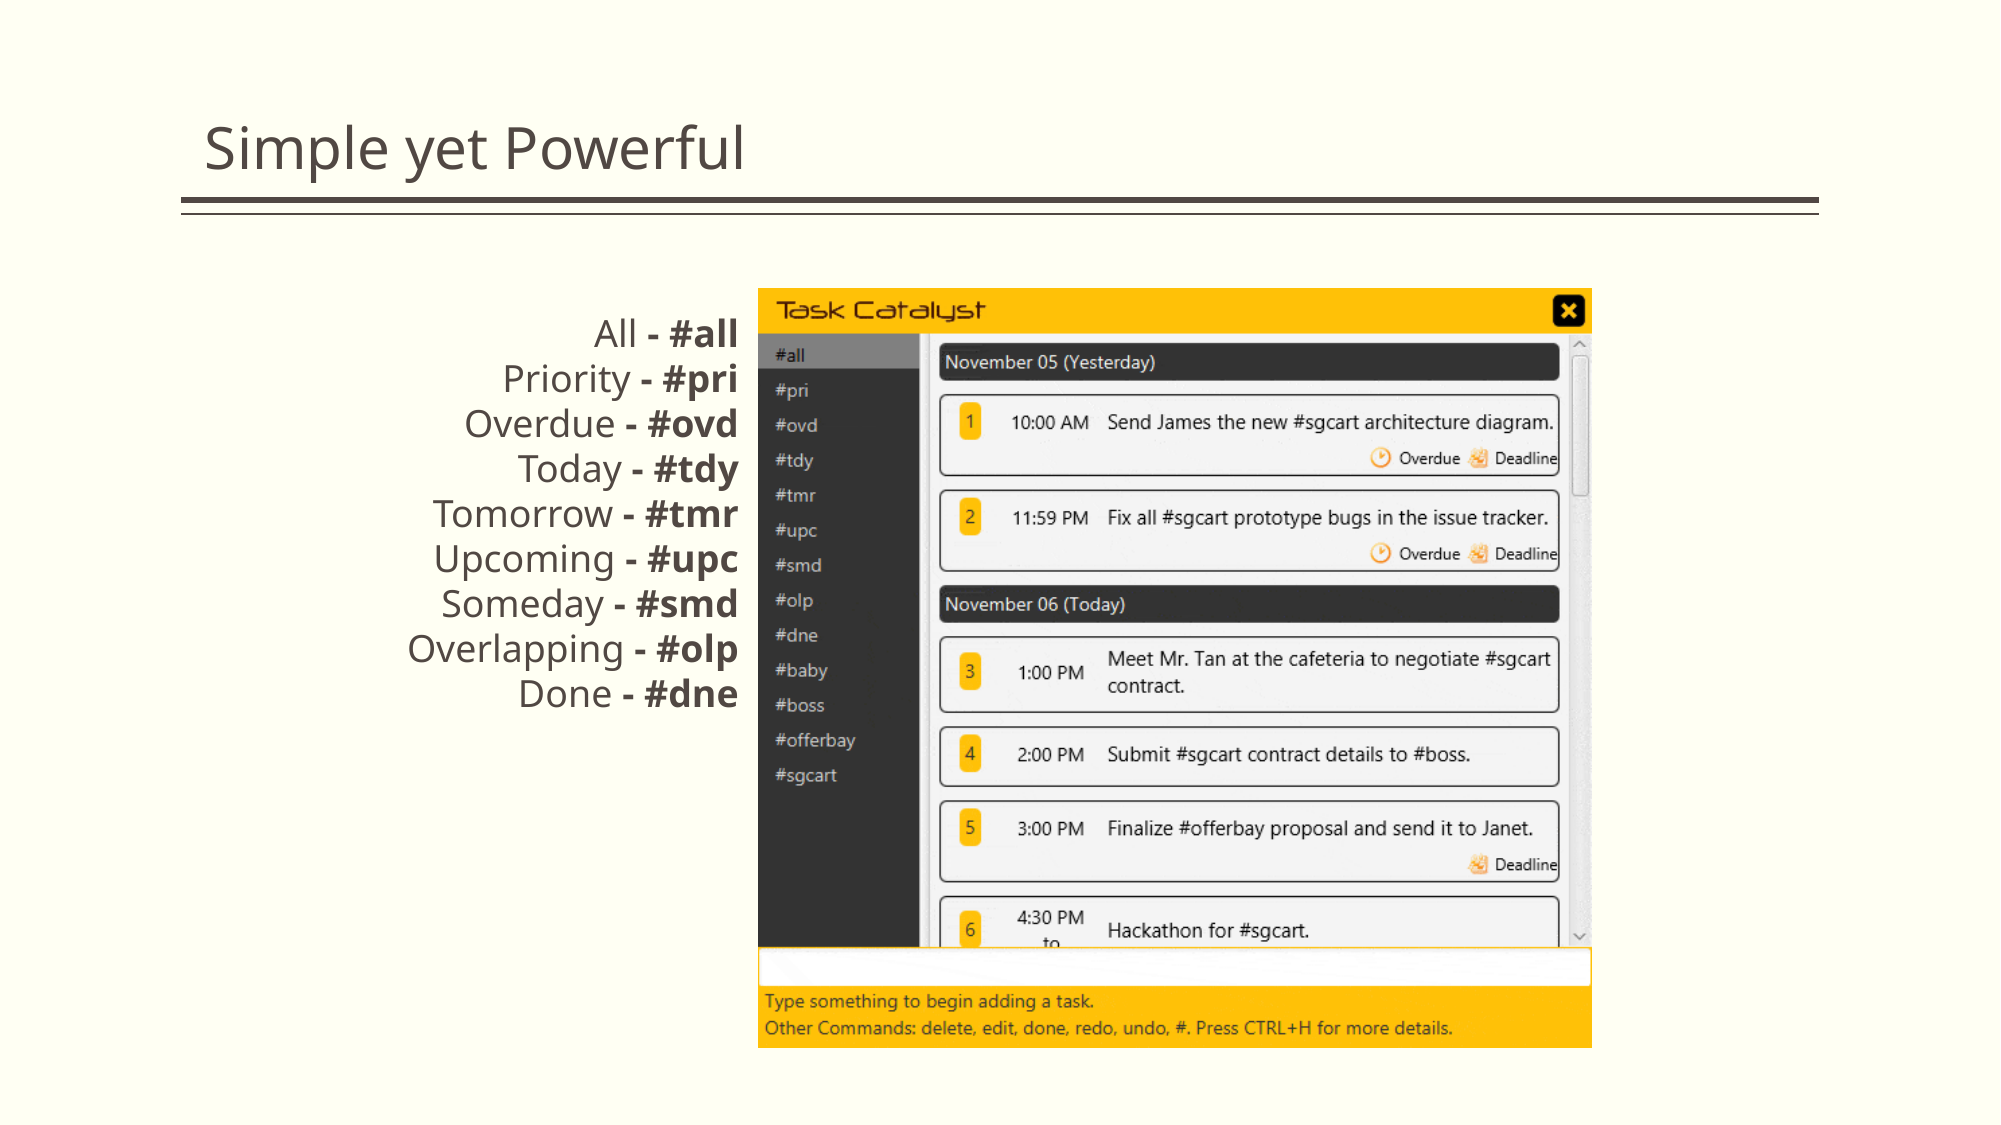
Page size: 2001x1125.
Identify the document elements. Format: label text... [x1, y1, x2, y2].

title Simple yet Powerful [205, 9, 1843, 190]
text_box All - #all Priority - #pri Overdue - #ovd Today - #tdy Tomorrow - #tmr Upcoming - #upc Someday - #smd Overlapping - #olp Done - #dne [392, 302, 752, 723]
picture [758, 288, 1592, 1049]
